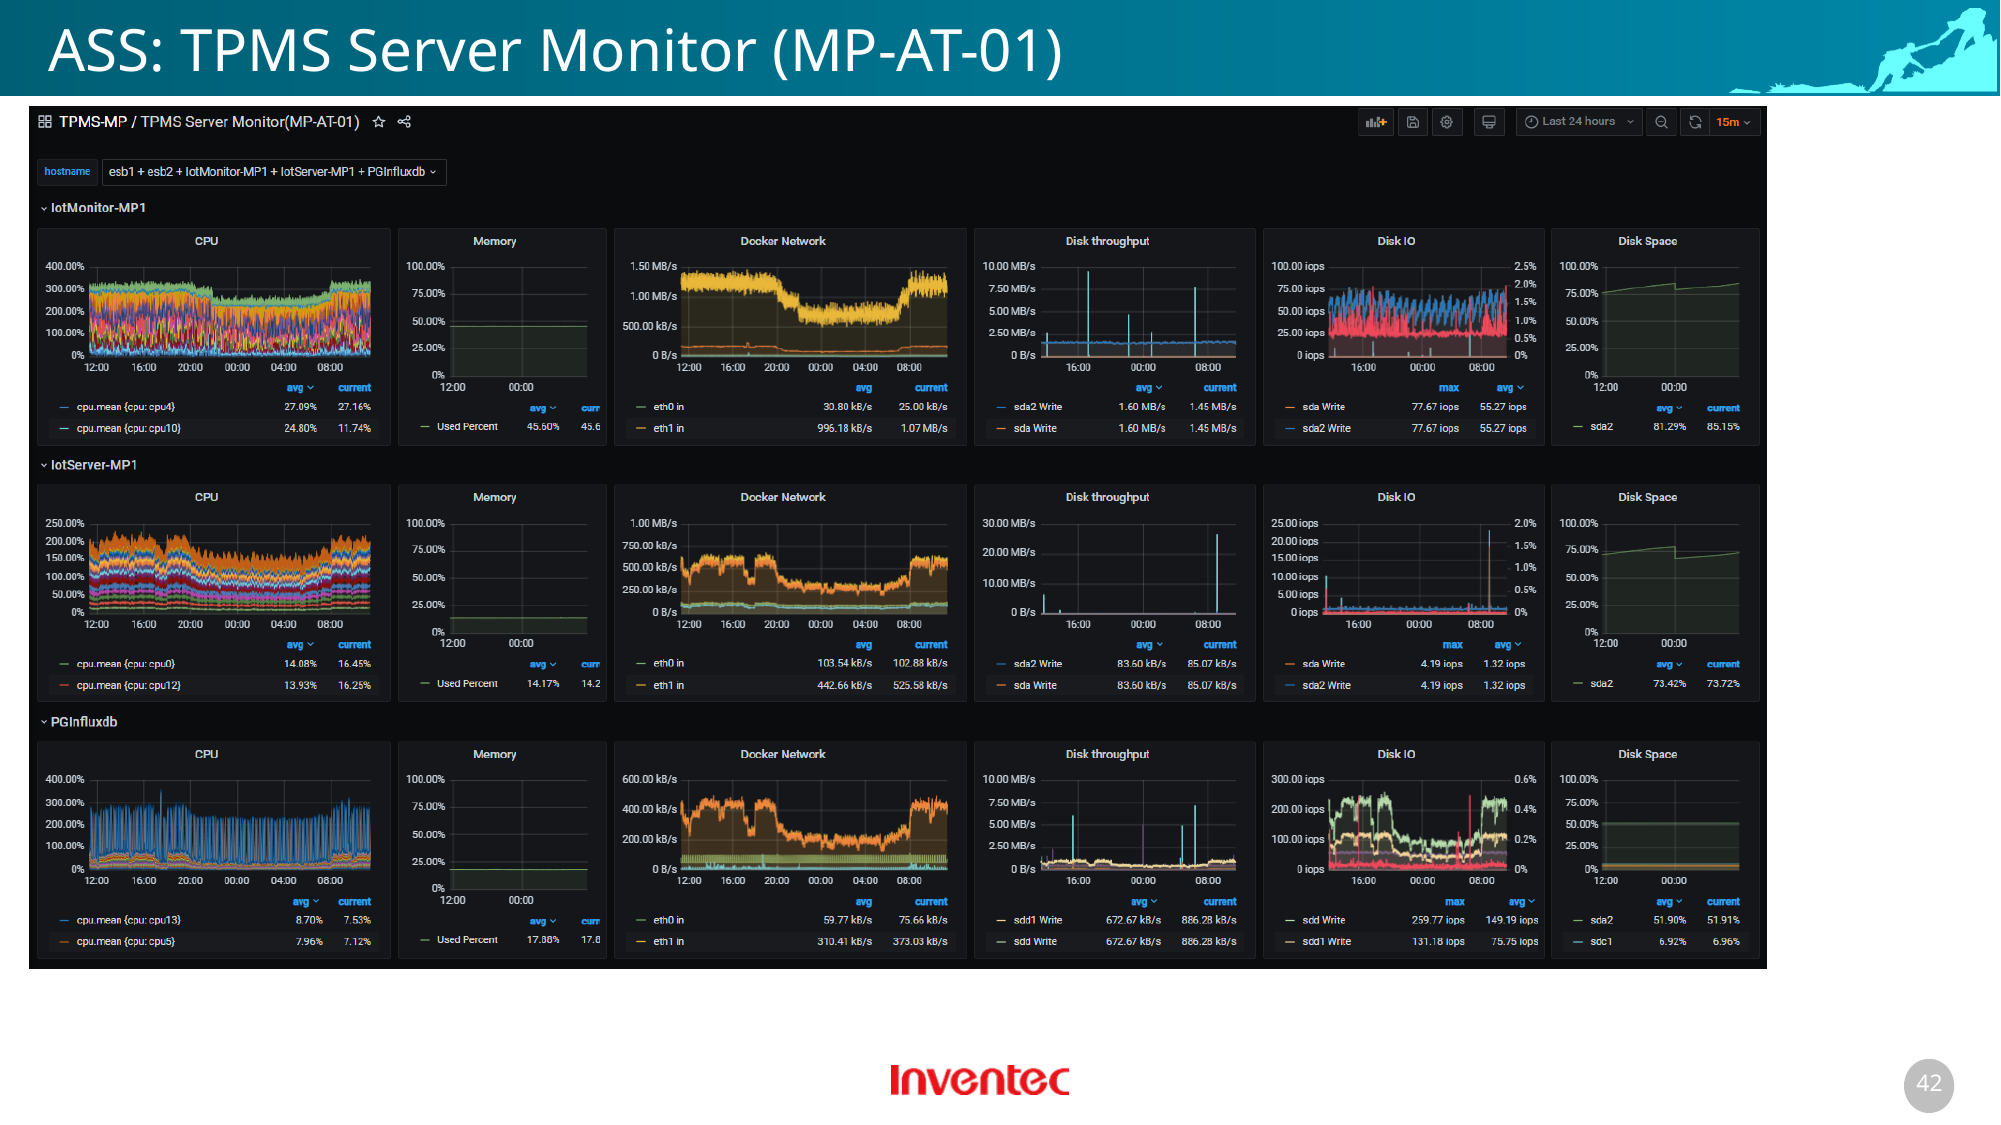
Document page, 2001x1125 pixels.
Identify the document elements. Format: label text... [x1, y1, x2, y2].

picture [891, 1065, 1069, 1095]
picture [29, 106, 1767, 969]
title ASS: TPMS Server Monitor (MP-AT-01) [33, 13, 1154, 93]
